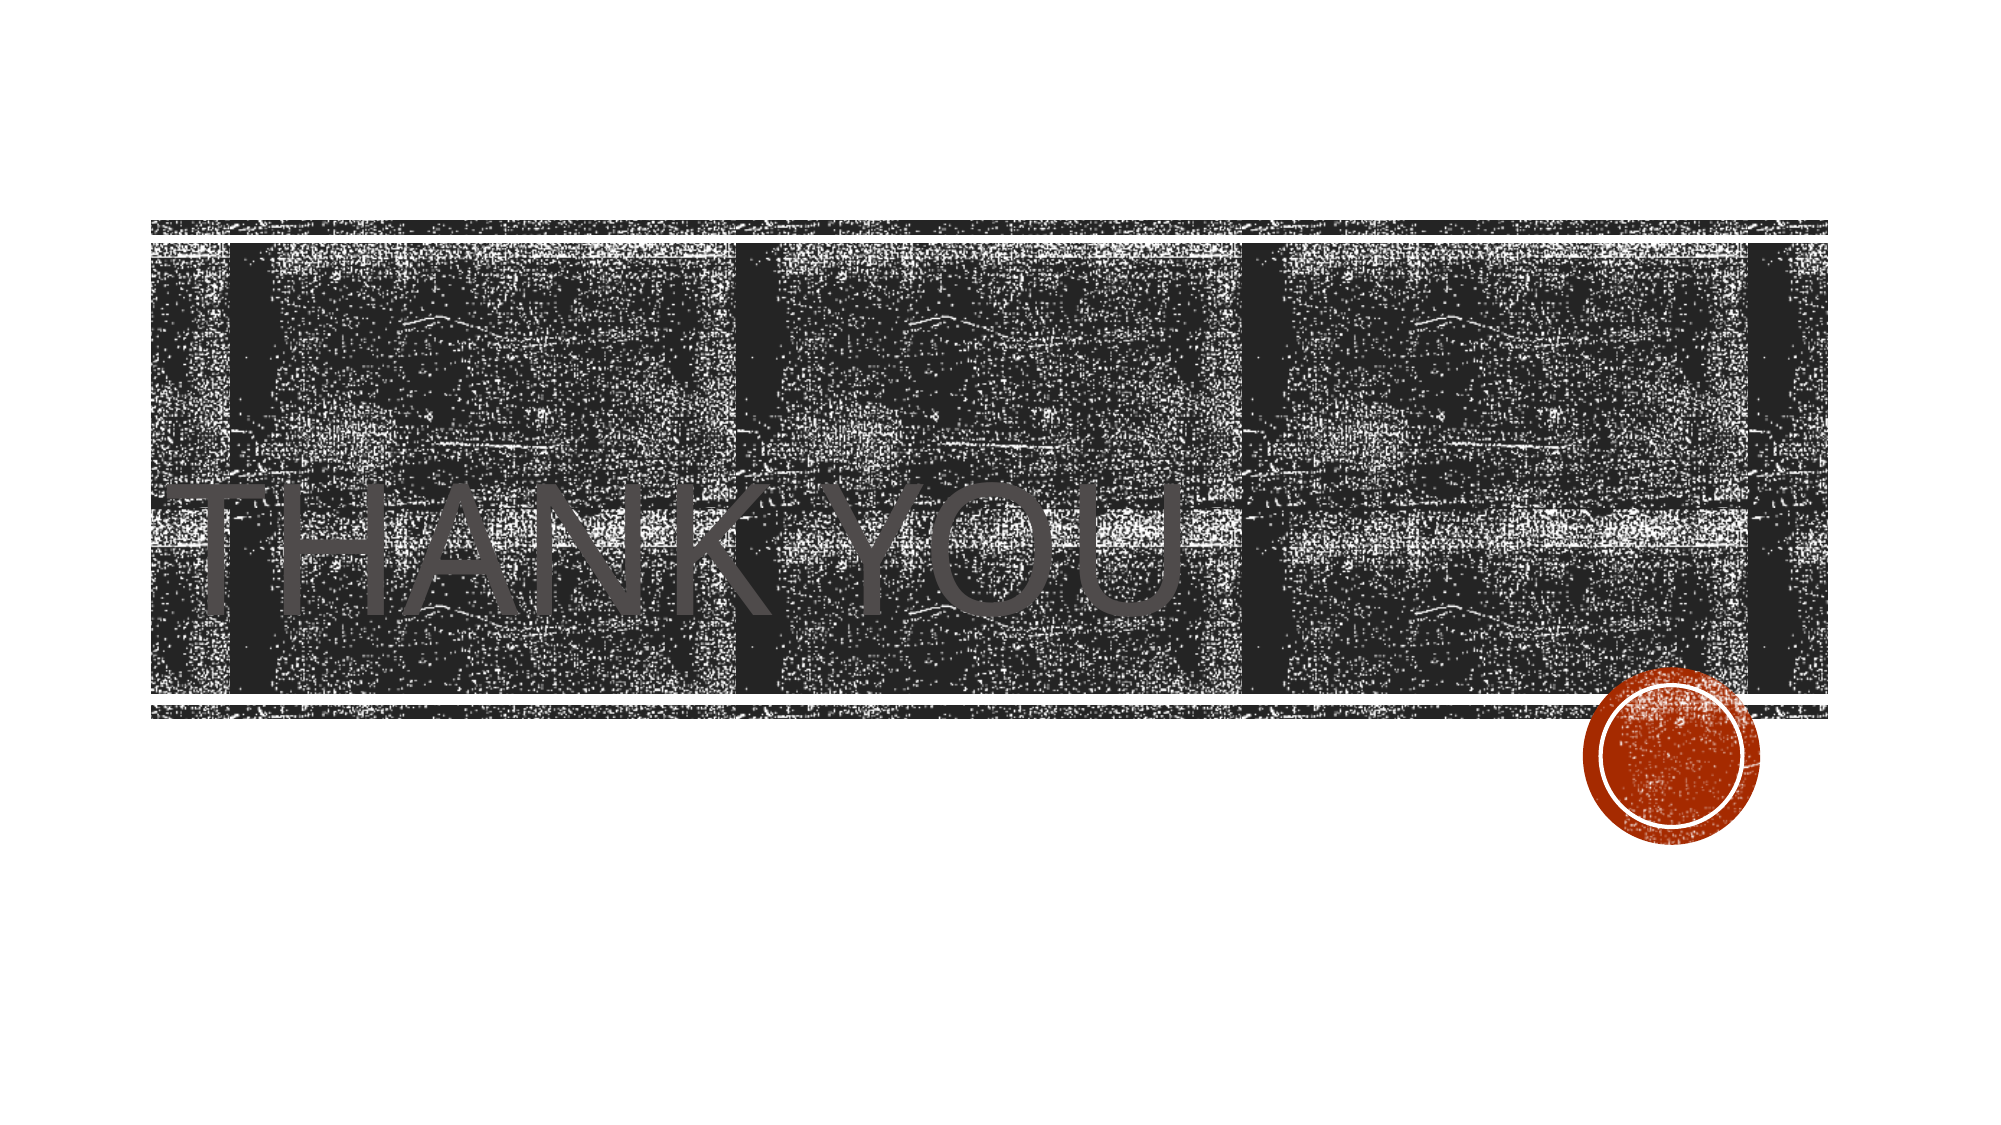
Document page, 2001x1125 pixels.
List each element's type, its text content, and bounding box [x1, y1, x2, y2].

title Thank You [150, 441, 1850, 683]
